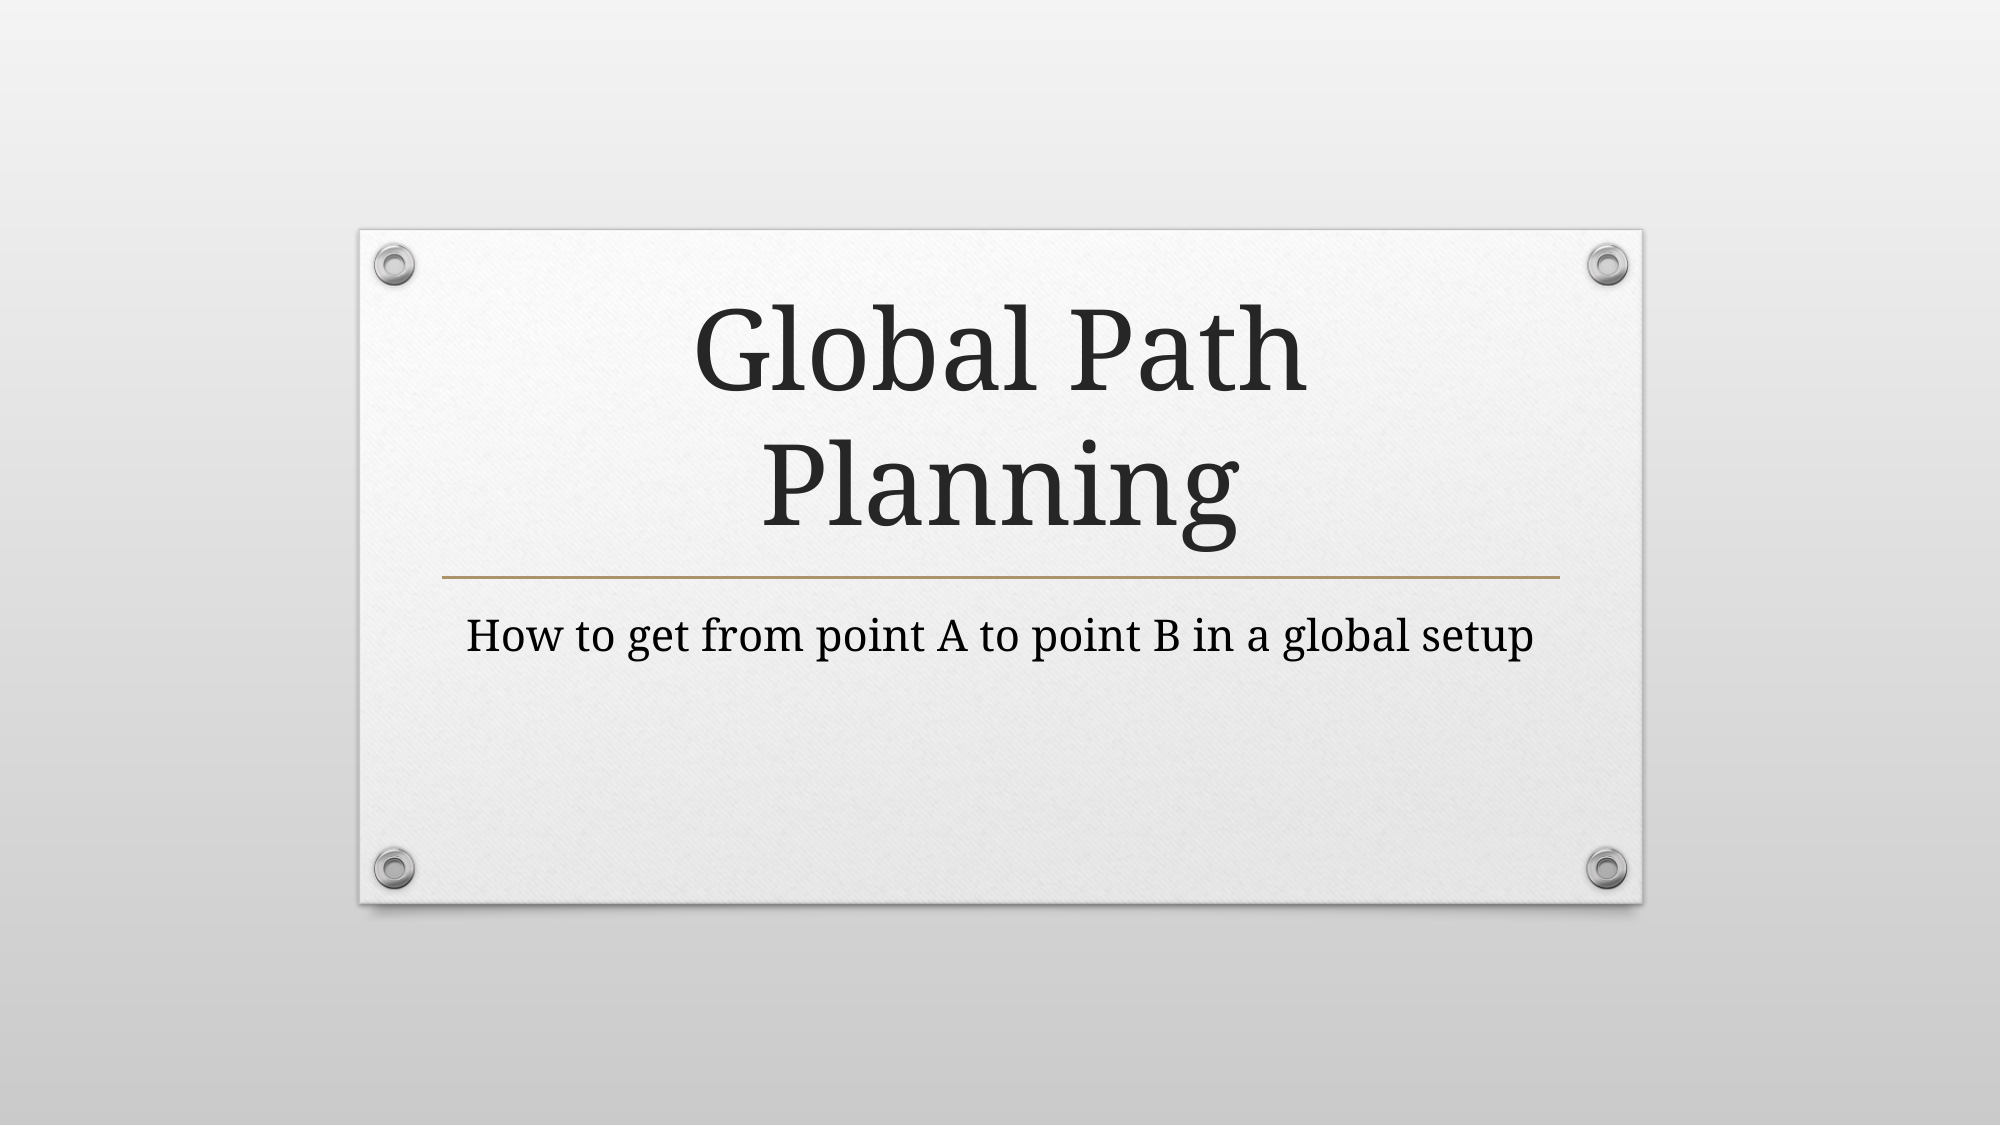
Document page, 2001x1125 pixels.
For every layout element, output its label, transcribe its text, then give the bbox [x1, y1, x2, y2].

picture [0, 0, 2000, 1125]
title Global Path Planning [441, 306, 1560, 556]
subtitle How to get from point A to point B in a global setup [441, 600, 1560, 817]
